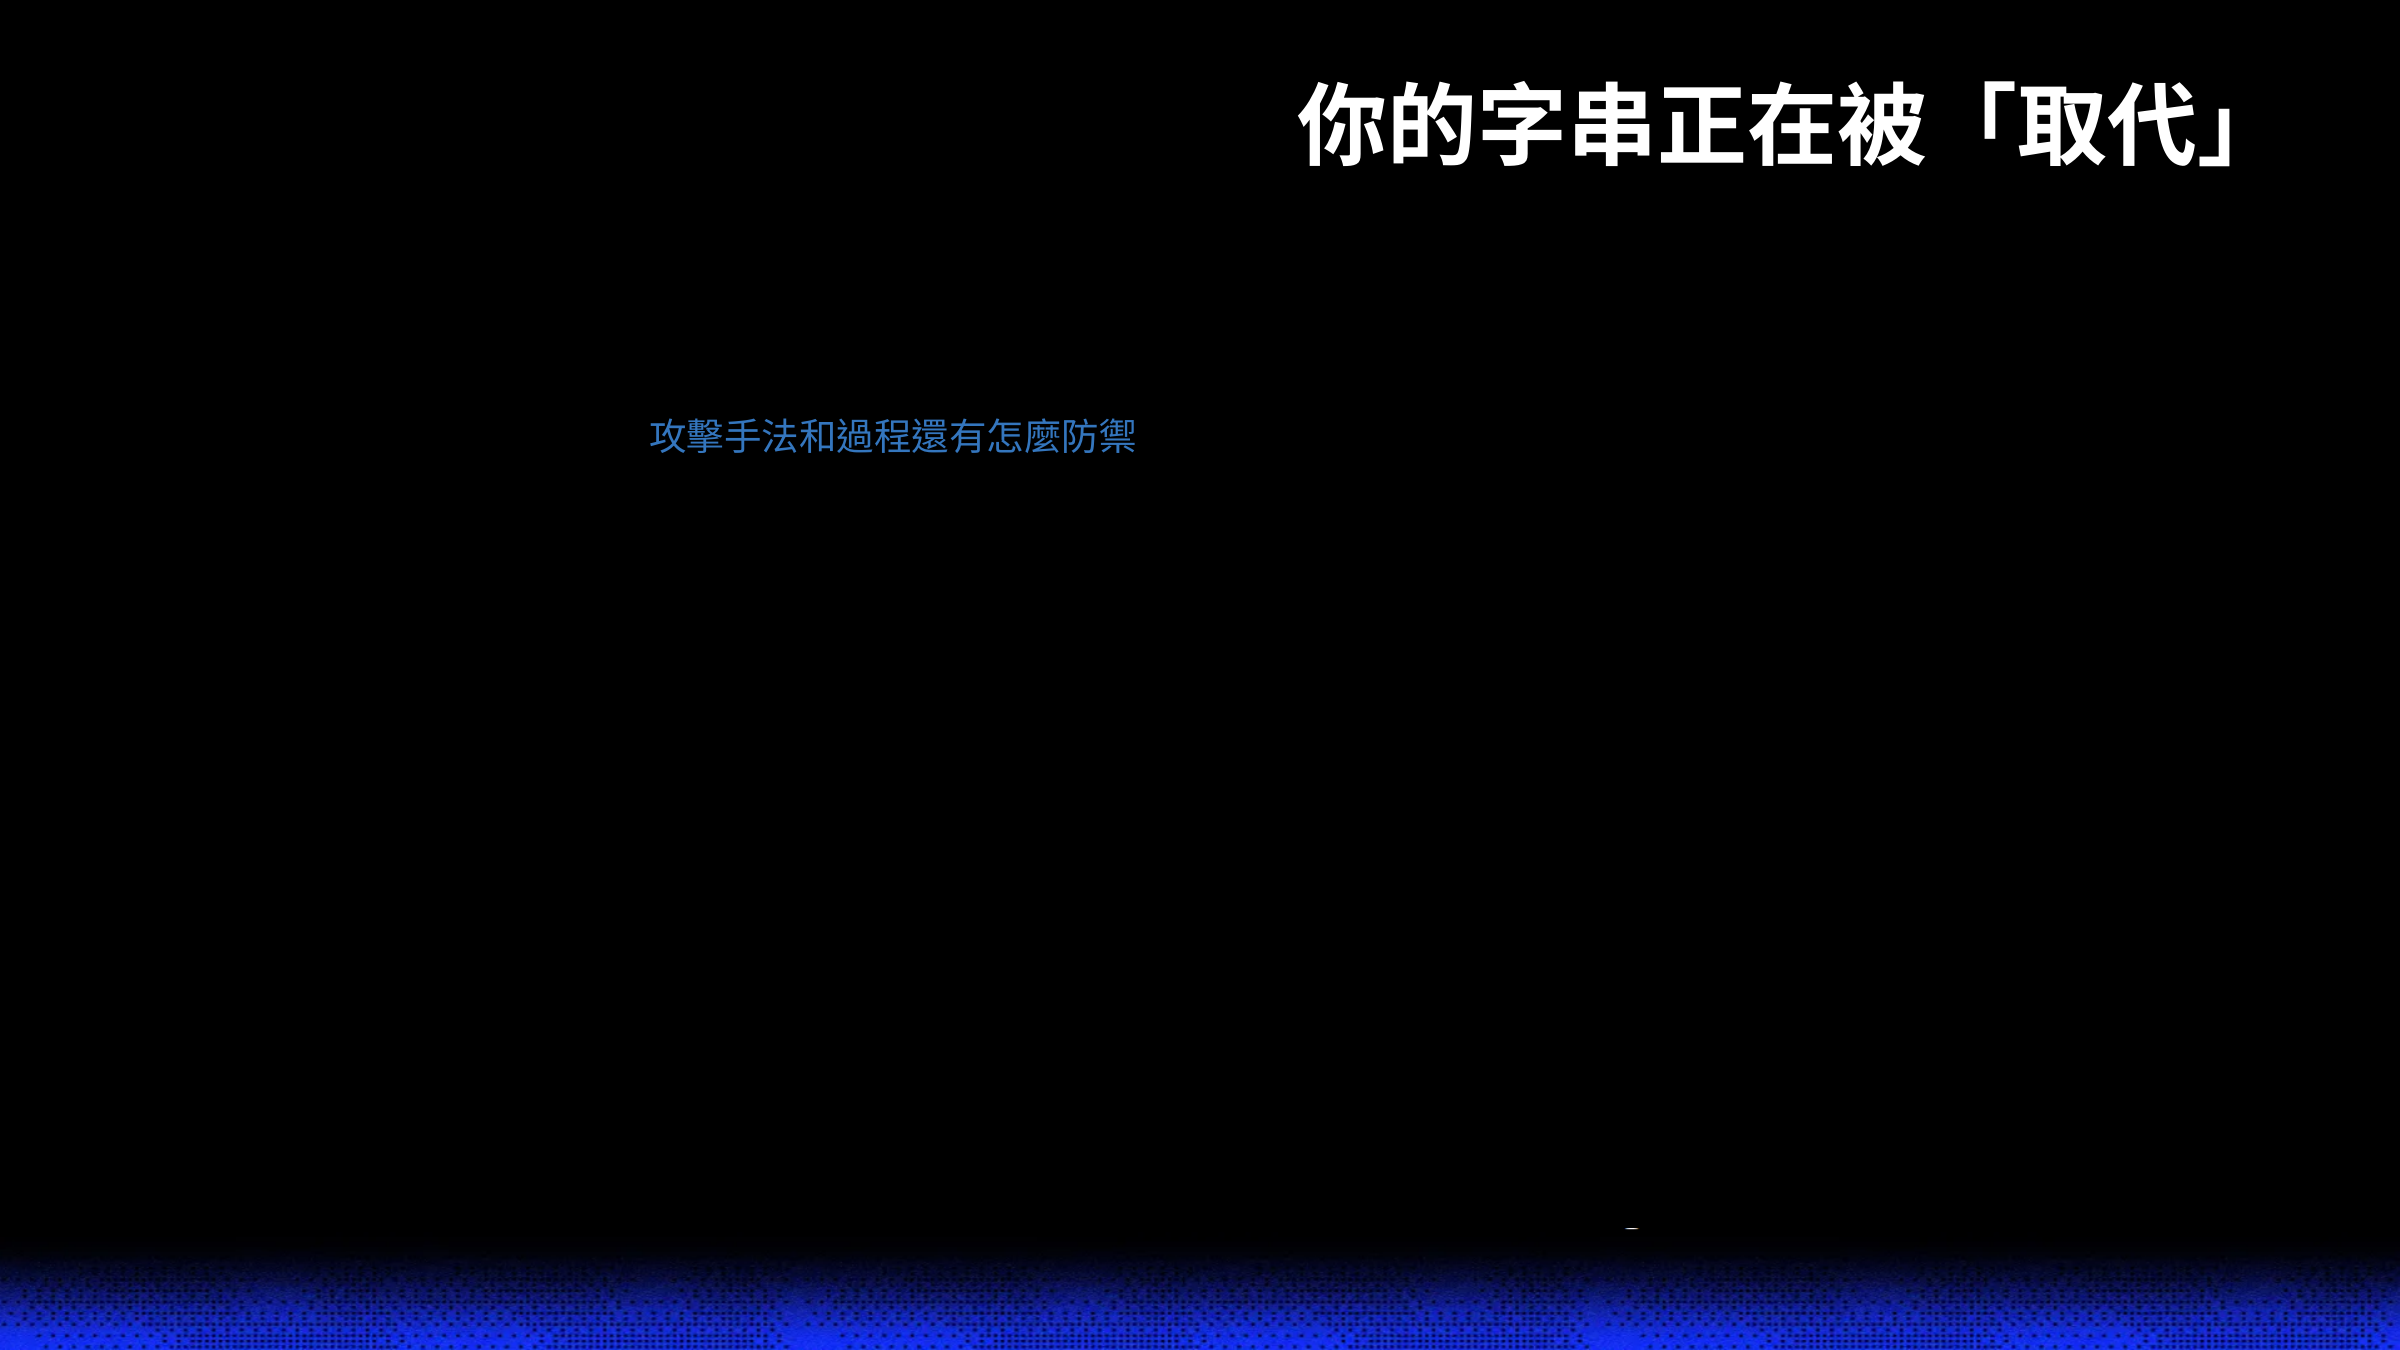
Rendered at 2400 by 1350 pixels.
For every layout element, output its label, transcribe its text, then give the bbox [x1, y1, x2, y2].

text_box 攻擊手法和過程還有怎麼防禦 [634, 405, 1152, 466]
title 你的字串正在被「取代」 [418, 69, 2303, 177]
picture [0, 1228, 2400, 1350]
